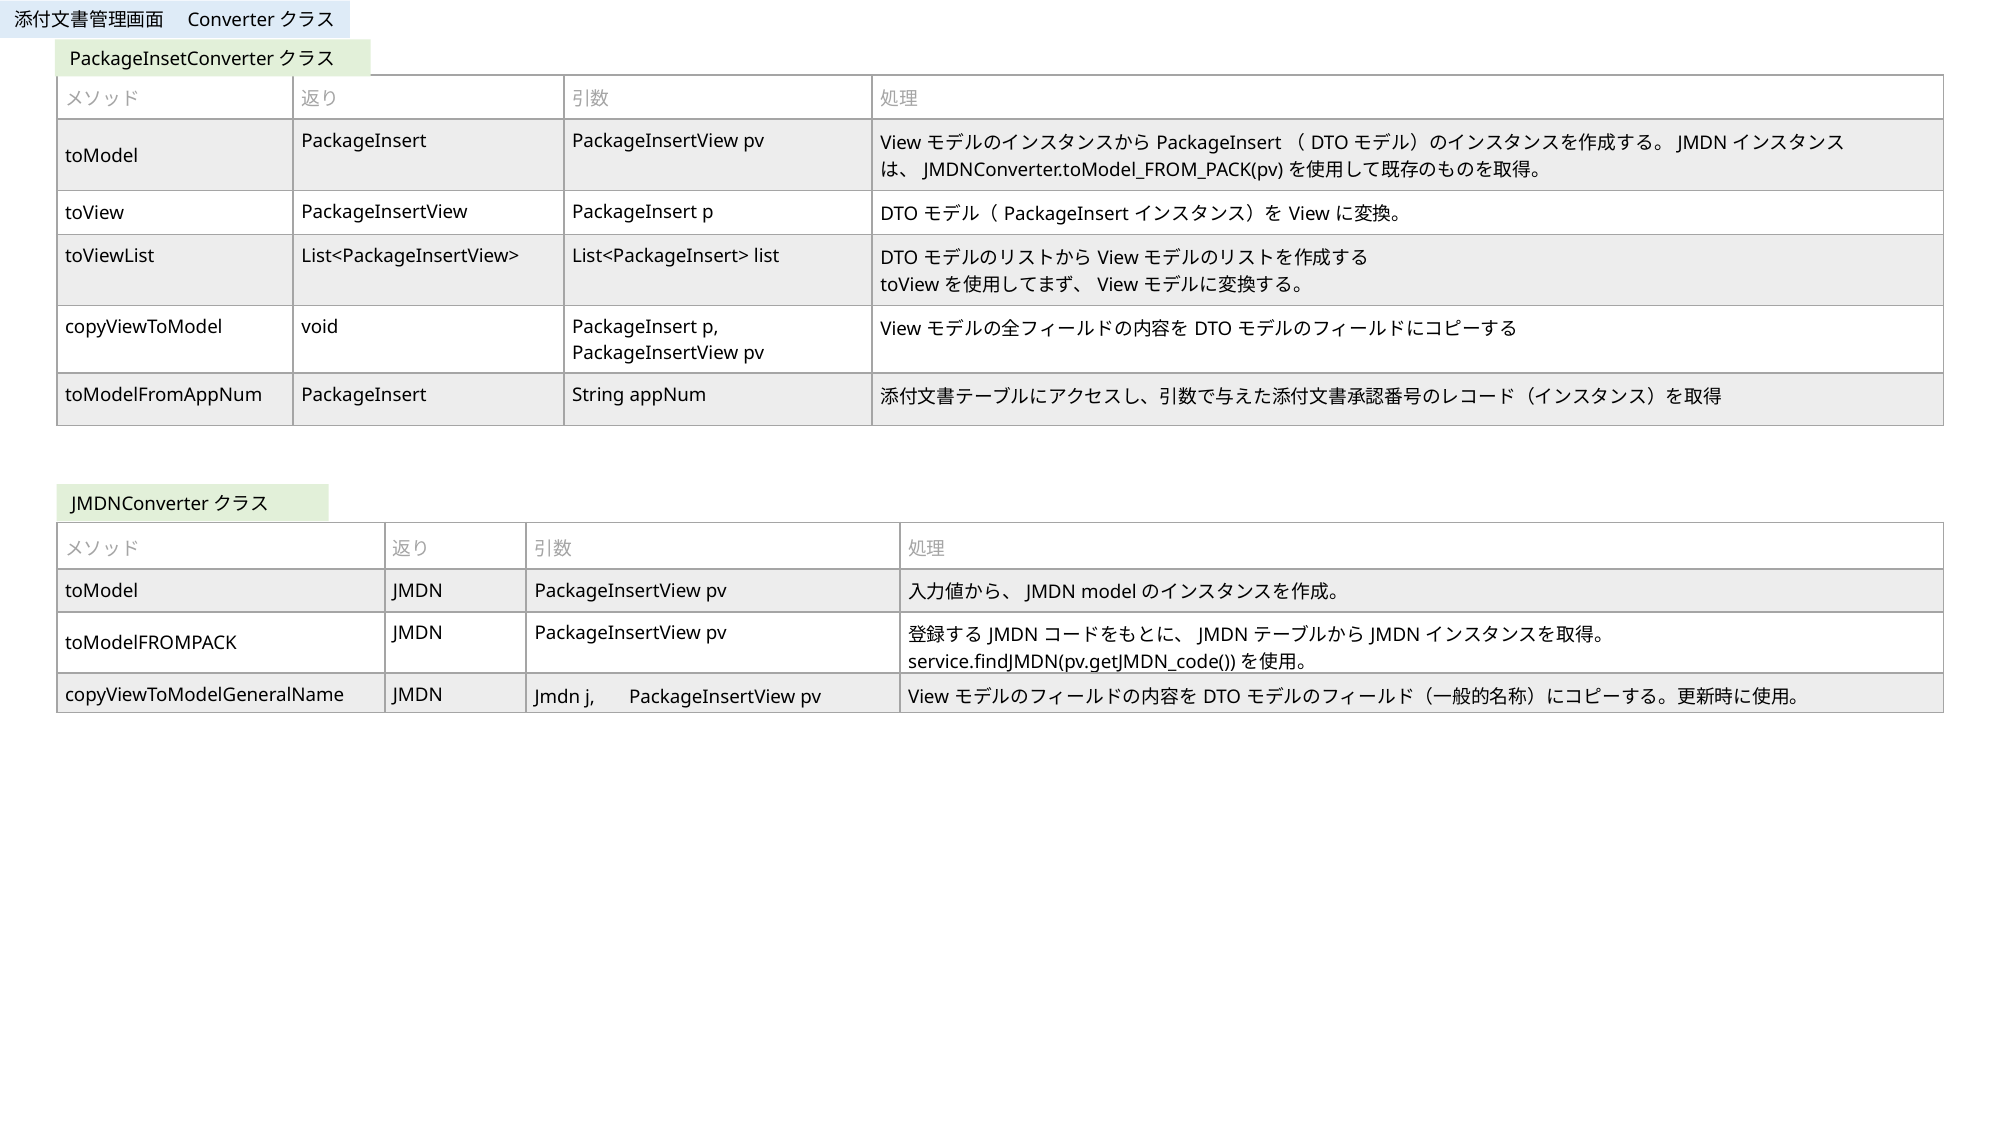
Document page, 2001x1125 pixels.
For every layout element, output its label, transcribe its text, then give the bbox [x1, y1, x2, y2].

table_cell PackageInsertView pv [527, 613, 899, 672]
table_cell List<PackageInsertView> [294, 235, 563, 305]
table_cell PackageInsert p, PackageInsertView pv [565, 306, 871, 372]
table_cell 入力値から、JMDN modelのインスタンスを作成。 [901, 570, 1943, 611]
table_cell List<PackageInsert> list [565, 235, 871, 305]
table_cell toModel [58, 570, 384, 611]
table_cell PackageInsert [294, 120, 563, 190]
table_cell PackageInsertView [294, 191, 563, 234]
table_header 処理 [901, 523, 1943, 568]
table_cell Viewモデルの全フィールドの内容をDTOモデルのフィールドにコピーする [873, 306, 1943, 372]
table_cell DTOモデルのリストからViewモデルのリストを作成する toViewを使用してまず、Viewモデルに変換する。 [873, 235, 1943, 305]
table_cell 登録するJMDNコードをもとに、JMDNテーブルからJMDNインスタンスを取得。 service.findJMDN(pv.getJMDN_code())を使用。 [901, 613, 1943, 672]
table_cell DTOモデル（PackageInsertインスタンス）をViewに変換。 [873, 191, 1943, 234]
text_box JMDNConverterクラス [56, 484, 329, 522]
table_cell copyViewToModel [58, 306, 292, 372]
table_cell JMDN [386, 674, 525, 712]
table_cell toModelFromAppNum [58, 374, 292, 425]
table_cell JMDN [386, 613, 525, 672]
table_header メソッド [58, 523, 384, 568]
table_header 処理 [873, 76, 1943, 118]
table_cell Viewモデルのフィールドの内容をDTOモデルのフィールド（一般的名称）にコピーする。更新時に使用。 [901, 674, 1943, 712]
table_cell toView [58, 191, 292, 234]
table_cell void [294, 306, 563, 372]
table_cell ViewモデルのインスタンスからPackageInsert（DTOモデル）のインスタンスを作成する。JMDNインスタンスは、JMDNConverter.toModel_FROM_PACK(pv)を使用して既存のものを取得。 [873, 120, 1943, 190]
table_cell PackageInsertView pv [527, 570, 899, 611]
table_cell 添付文書テーブルにアクセスし、引数で与えた添付文書承認番号のレコード（インスタンス）を取得 [873, 374, 1943, 425]
table_cell PackageInsert p [565, 191, 871, 234]
table_cell JMDN [386, 570, 525, 611]
table_header 返り [294, 76, 563, 118]
table_cell String appNum [565, 374, 871, 425]
table_cell PackageInsert [294, 374, 563, 425]
table_cell PackageInsertView pv [565, 120, 871, 190]
table_cell copyViewToModelGeneralName [58, 674, 384, 712]
table_header 引数 [527, 523, 899, 568]
table_header 返り [386, 523, 525, 568]
table_header 引数 [565, 76, 871, 118]
table_cell toModelFROMPACK [58, 613, 384, 672]
table_header メソッド [58, 77, 292, 118]
table_cell toViewList [58, 235, 292, 305]
text_box PackageInsetConverterクラス [54, 39, 371, 77]
text_box 添付文書管理画面 Converterクラス [0, 0, 350, 38]
table_cell toModel [58, 120, 292, 190]
table_cell Jmdn j, PackageInsertView pv [527, 674, 899, 712]
